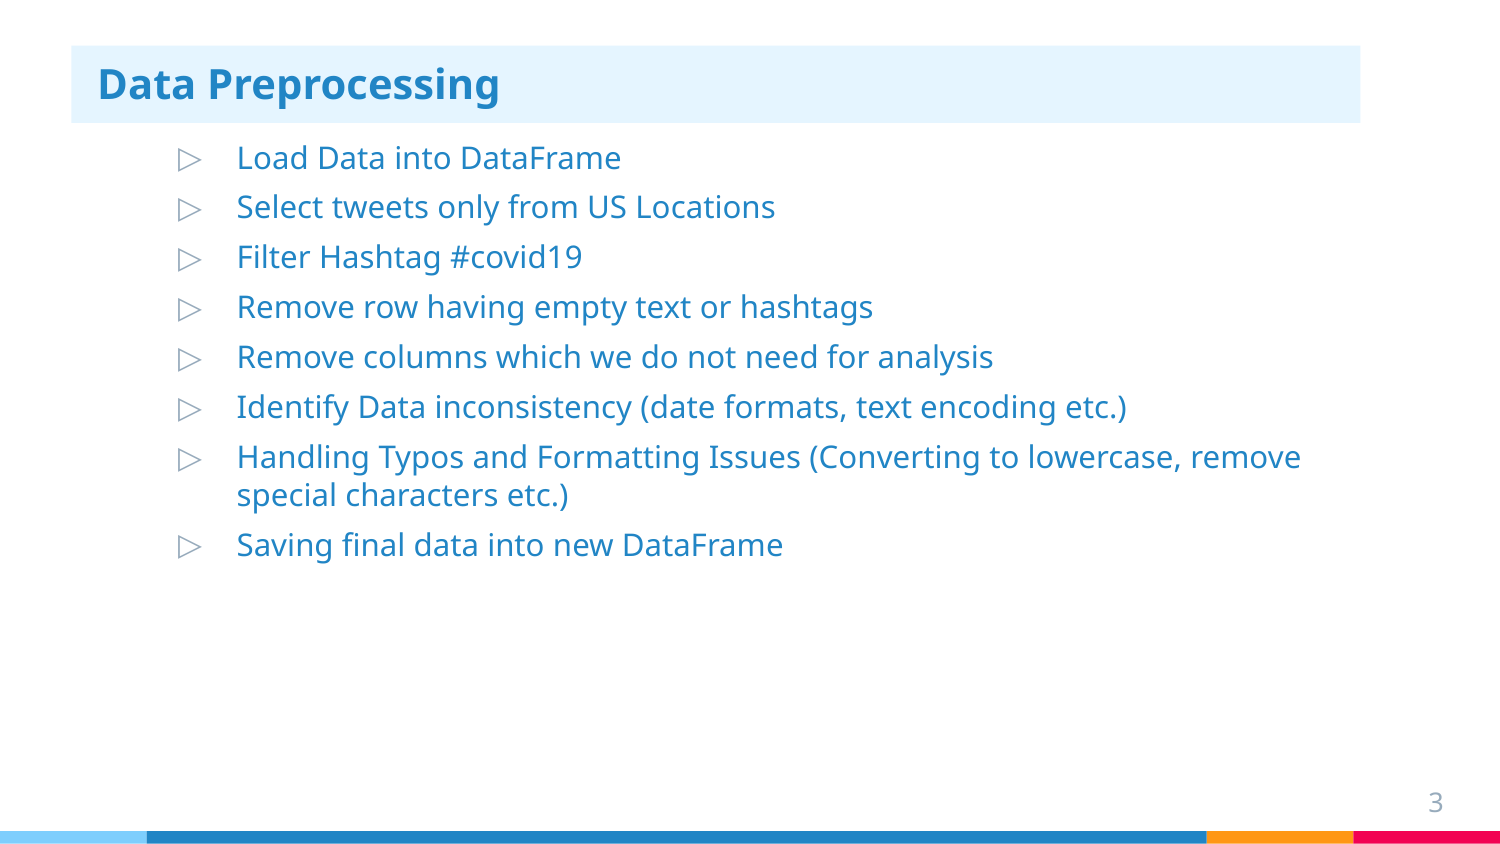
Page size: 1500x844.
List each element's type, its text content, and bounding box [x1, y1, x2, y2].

title Data Preprocessing [71, 45, 1361, 123]
slide_number 3 [1391, 770, 1482, 822]
list Load Data into DataFrame Select tweets only from US Locations Filter Hashtag #covid19 Remove row having empty text or hashtags Remove columns which we do not need for analysis Identify Data inconsistency (date formats, text encoding etc.) Handling Typos and Formatting Issues (Converting to lowercase, remove special characters etc.) Saving final data into new DataFrame [146, 122, 1361, 597]
